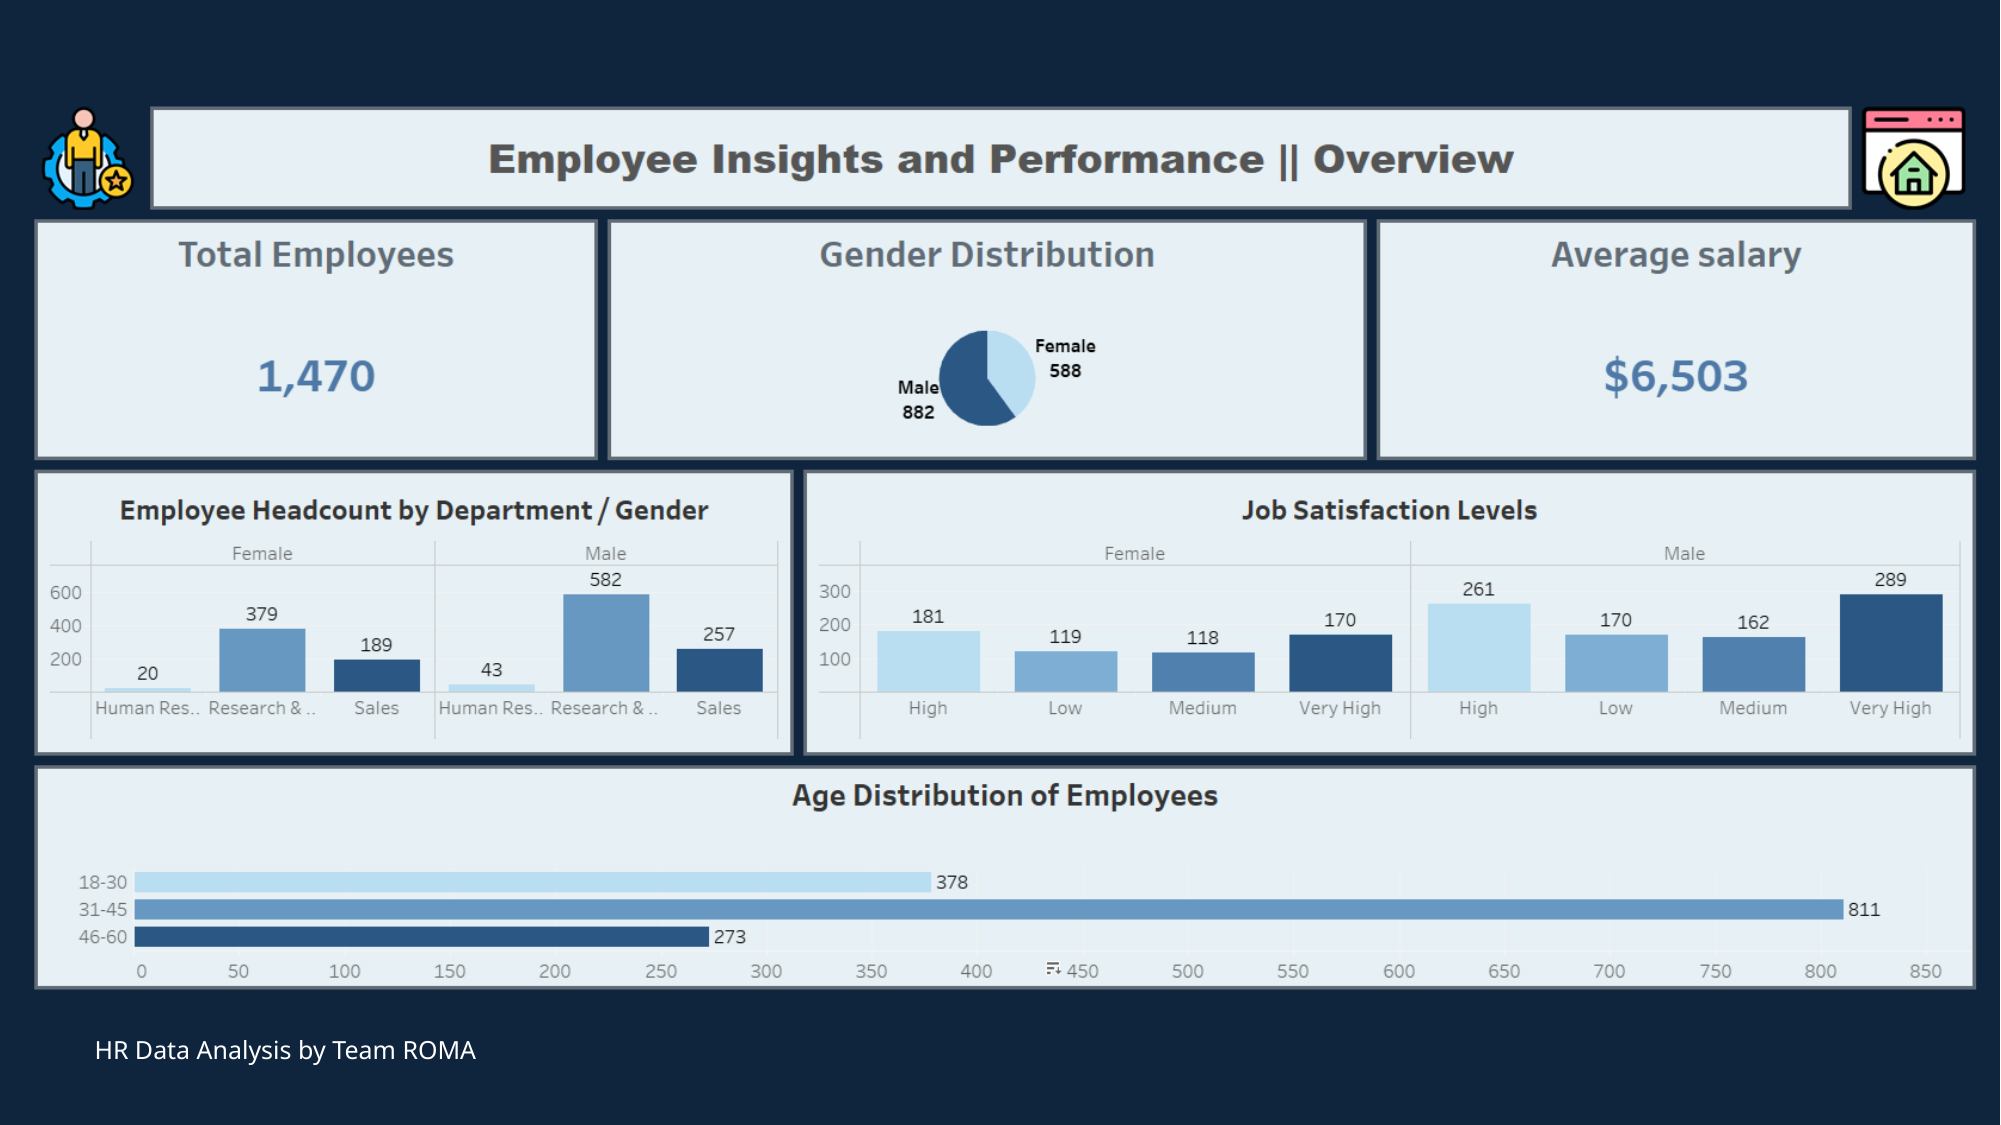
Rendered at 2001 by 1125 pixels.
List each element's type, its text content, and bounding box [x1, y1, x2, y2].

picture [32, 103, 1981, 992]
footer HR Data Analysis by Team ROMA [79, 1020, 755, 1080]
